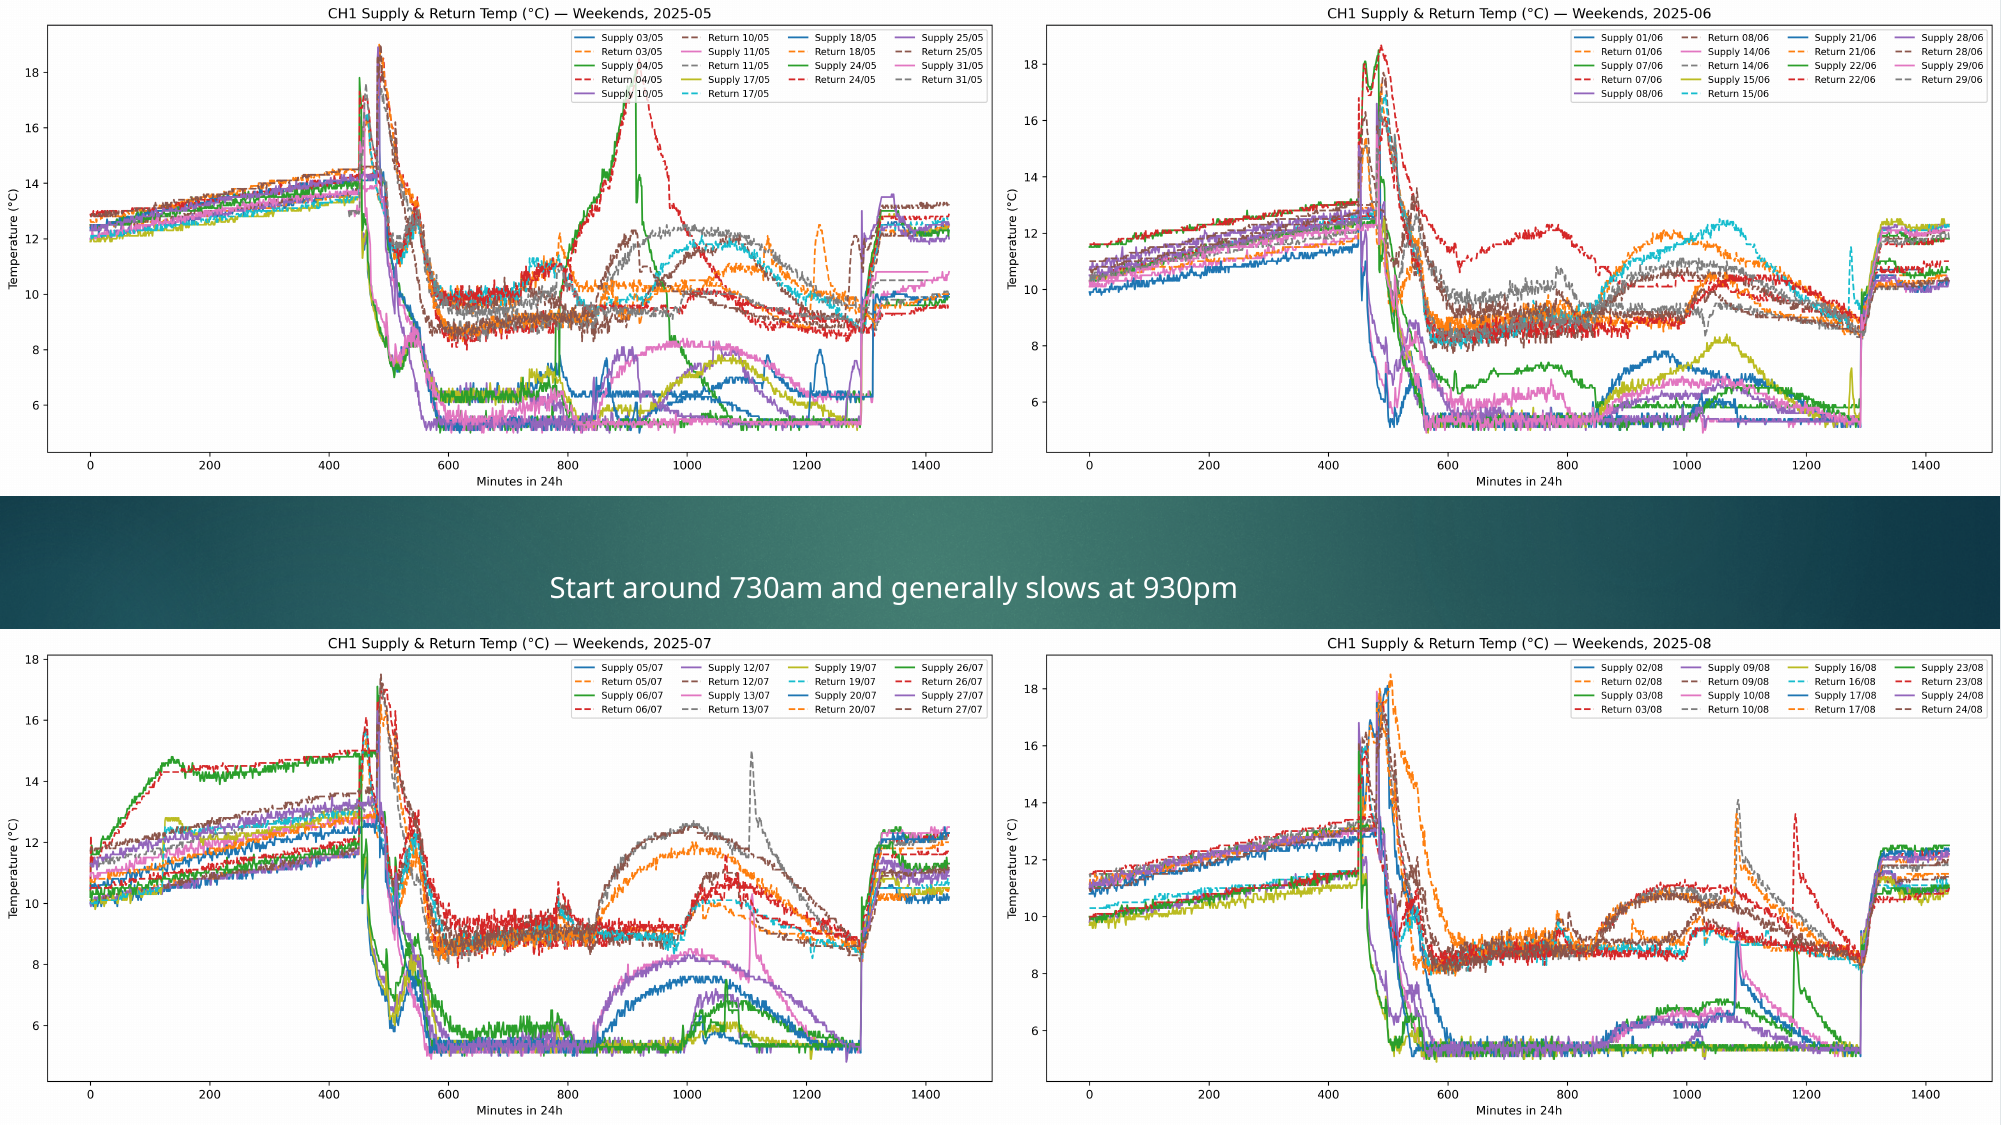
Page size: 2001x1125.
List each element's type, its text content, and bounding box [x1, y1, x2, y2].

picture [0, 0, 2000, 1125]
text_box Start around 730am and generally slows at 930pm [534, 562, 1254, 627]
